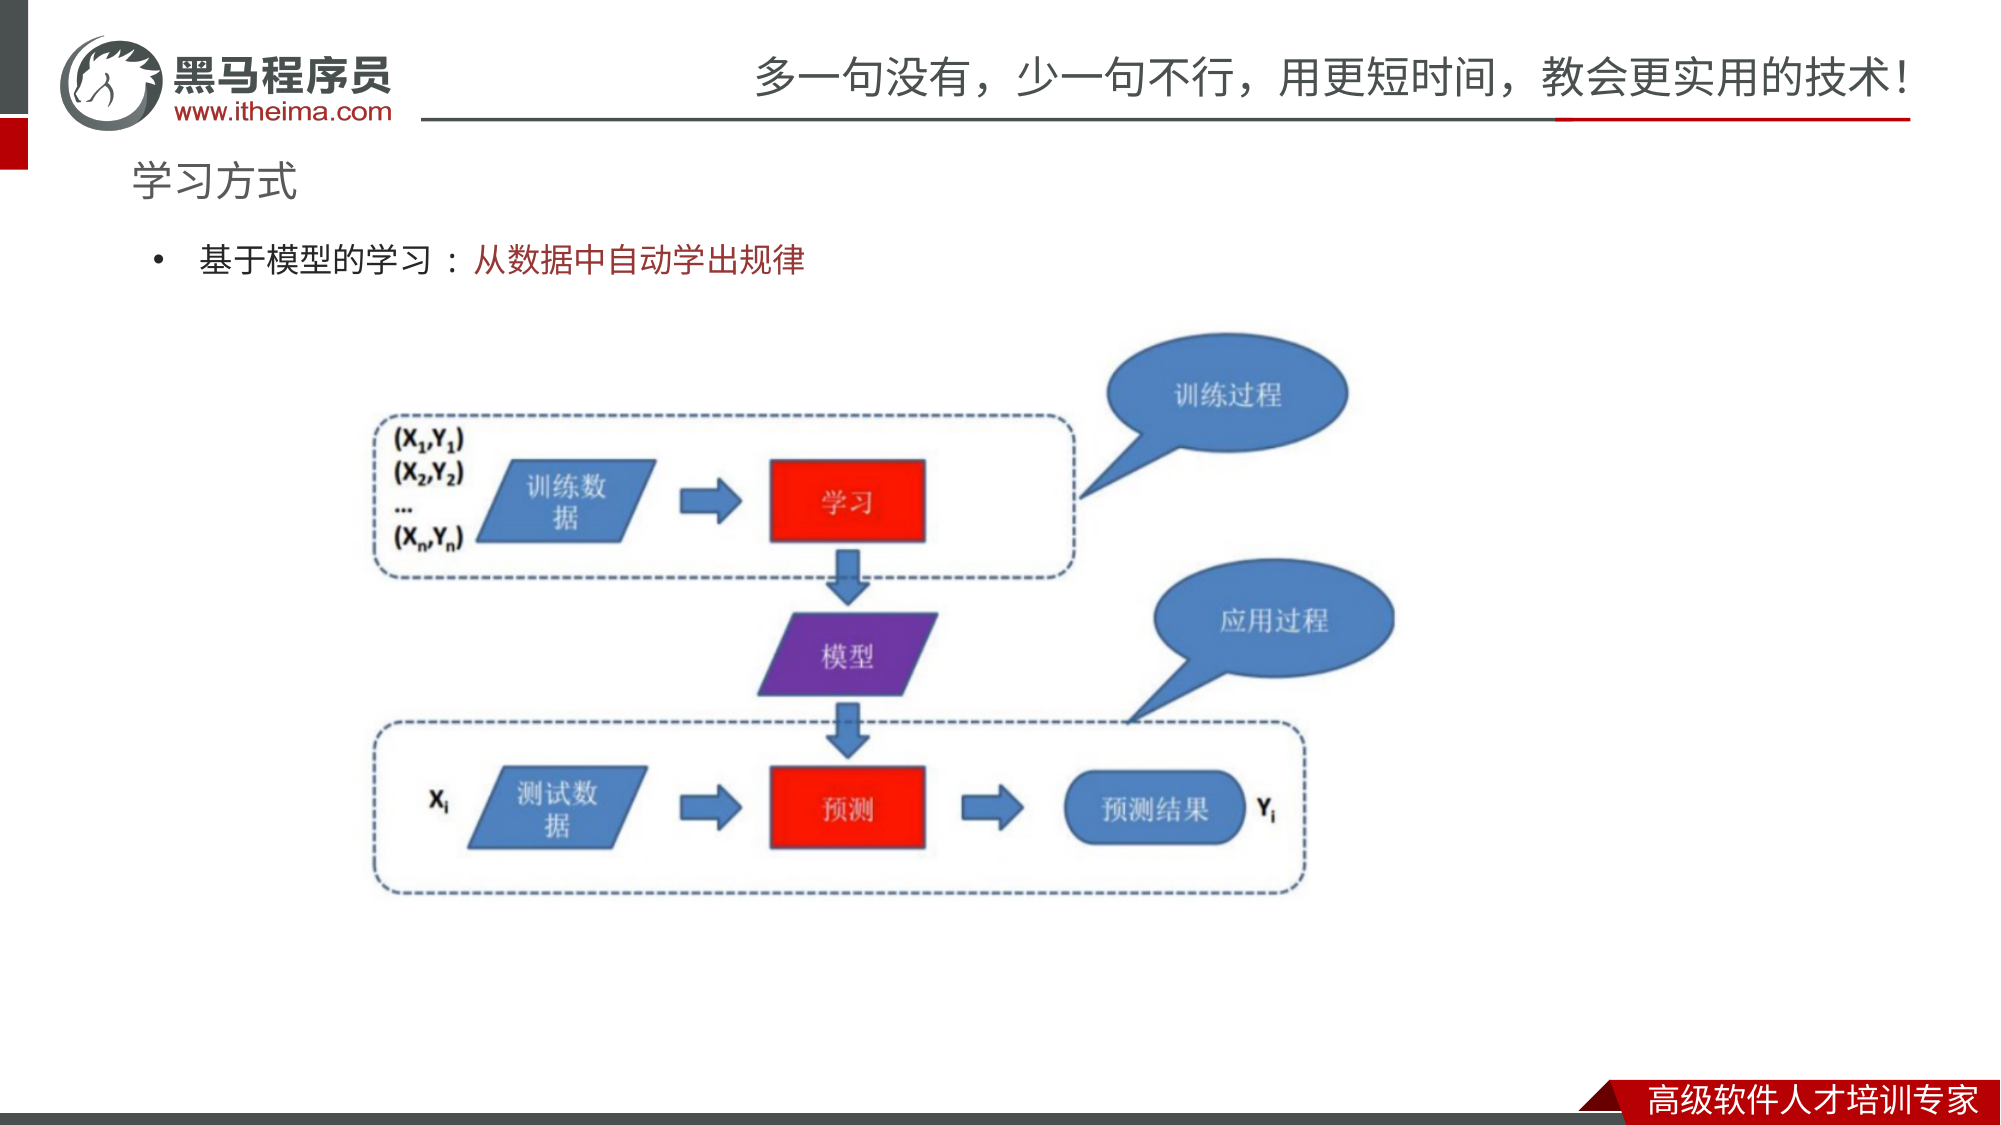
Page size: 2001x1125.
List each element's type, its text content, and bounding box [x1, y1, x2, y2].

list 基于模型的学习 : 从数据中自动学出规律 [138, 212, 1568, 294]
picture [338, 291, 1408, 914]
picture [14, 0, 453, 179]
title 学习方式 [116, 137, 1489, 223]
